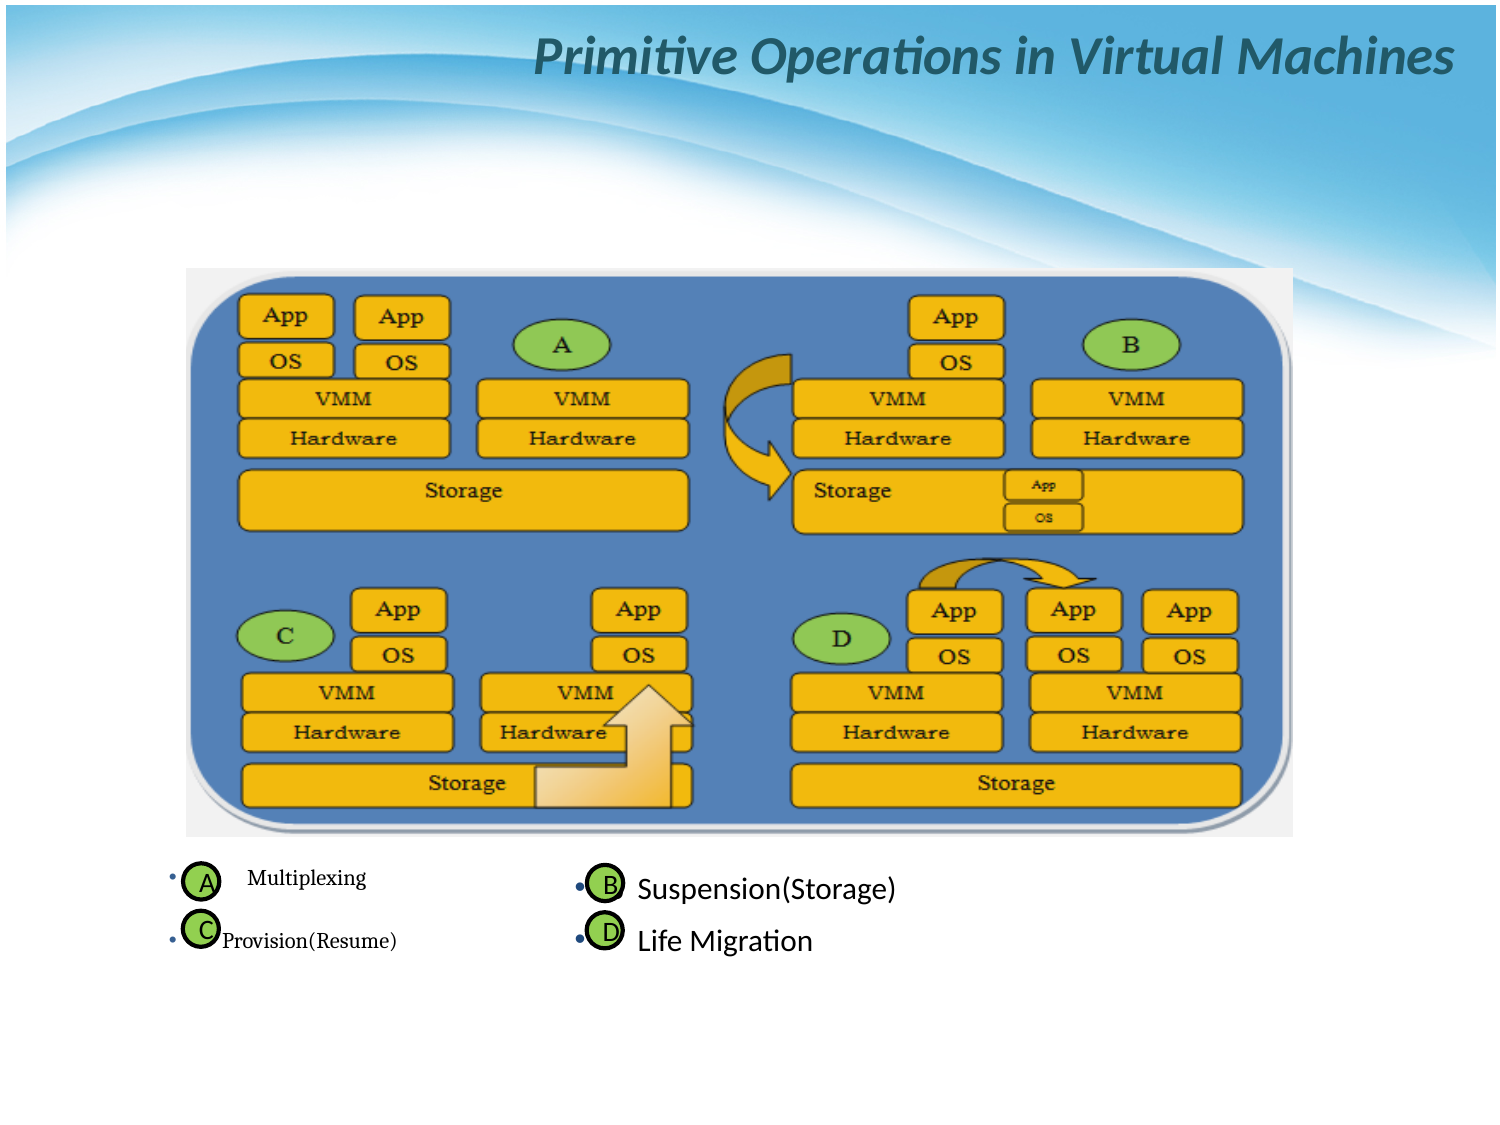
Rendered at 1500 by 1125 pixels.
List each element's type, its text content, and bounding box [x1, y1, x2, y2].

text_box C [180, 908, 221, 949]
picture [0, 0, 1500, 1125]
title Primitive Operations in Virtual Machines [218, 12, 1472, 94]
list Multiplexing Provision(Resume) [153, 855, 521, 962]
text_box B [584, 862, 626, 904]
text_box D [584, 910, 625, 951]
text_box S Suspension(Storage) Life Migration [559, 857, 927, 963]
text_box A [180, 861, 222, 902]
